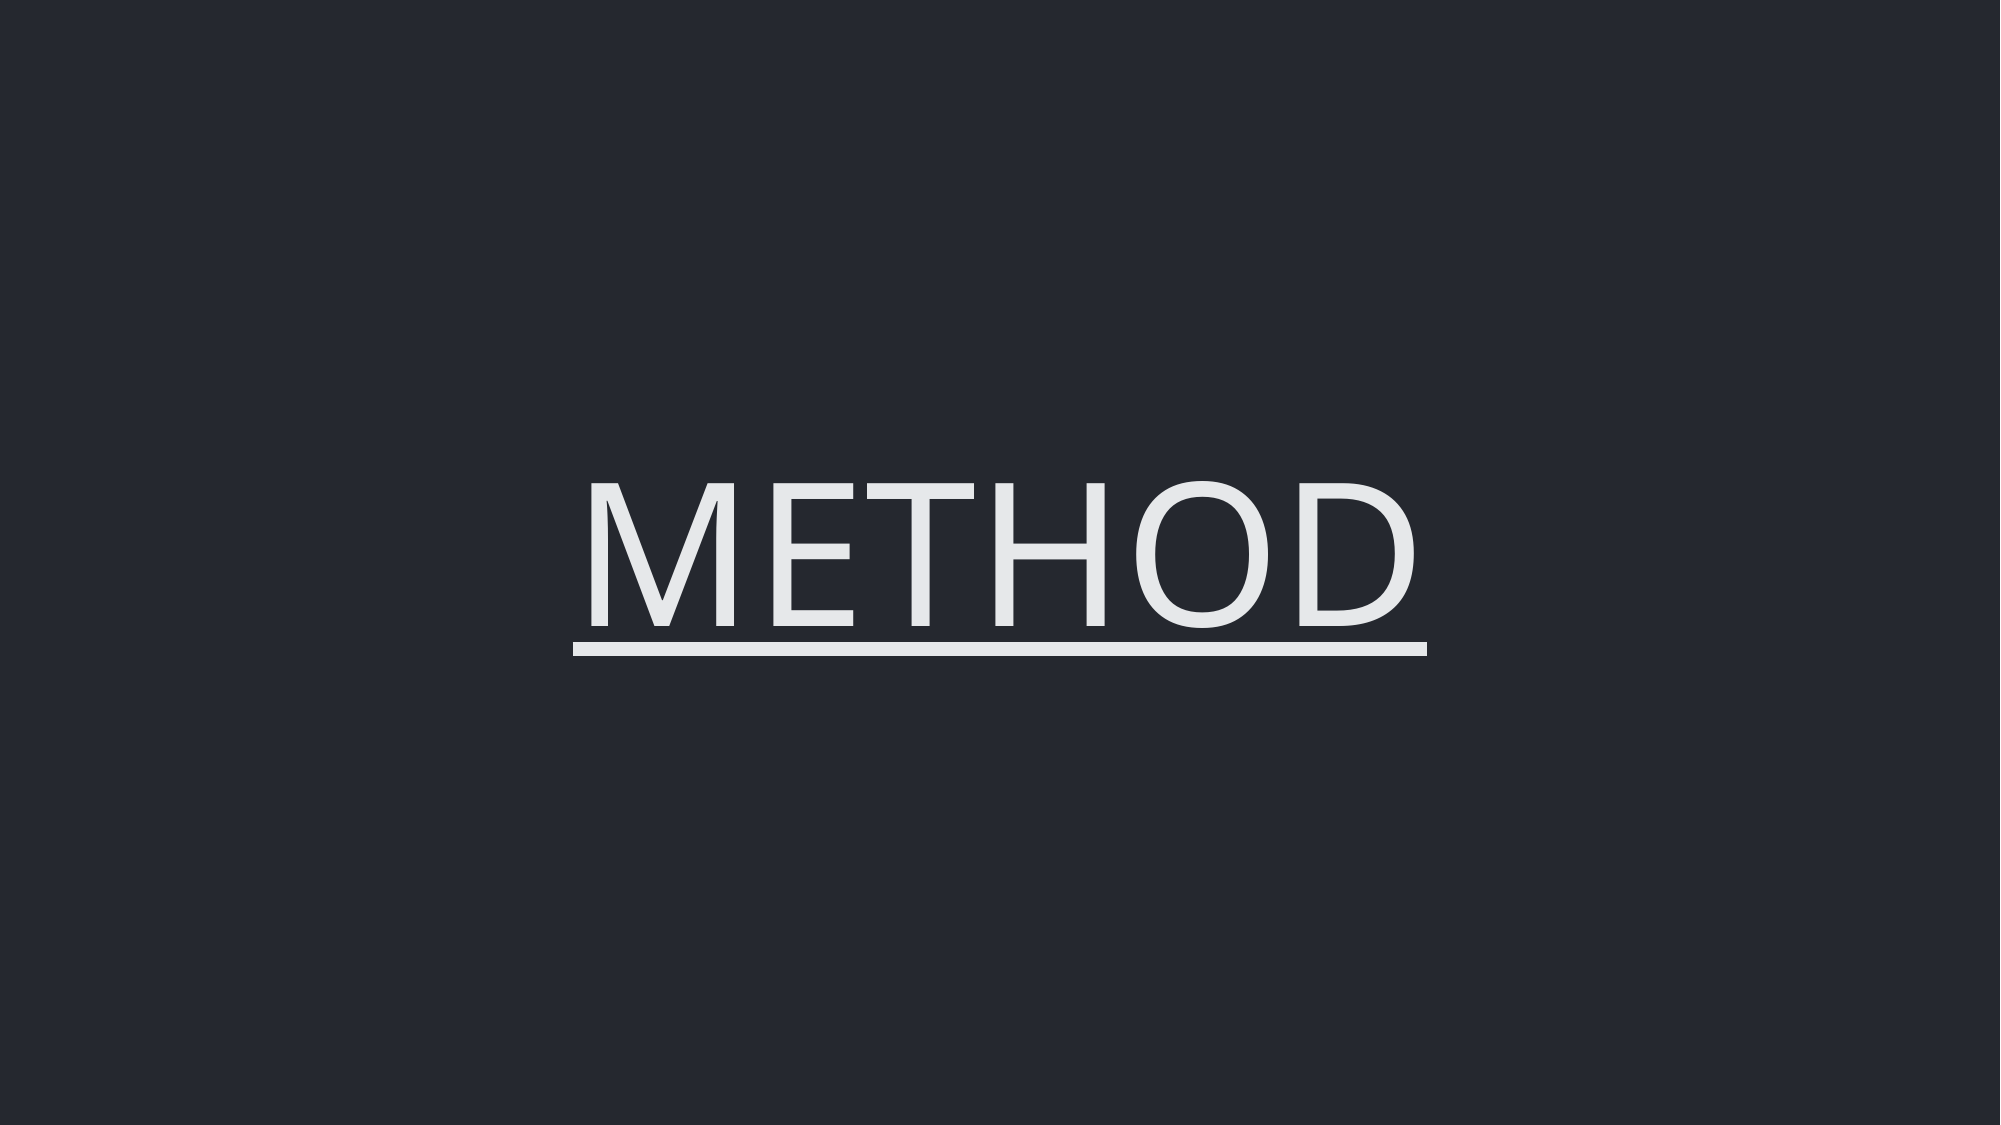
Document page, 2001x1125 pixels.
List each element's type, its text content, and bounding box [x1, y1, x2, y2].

title METHOD [137, 255, 1863, 870]
